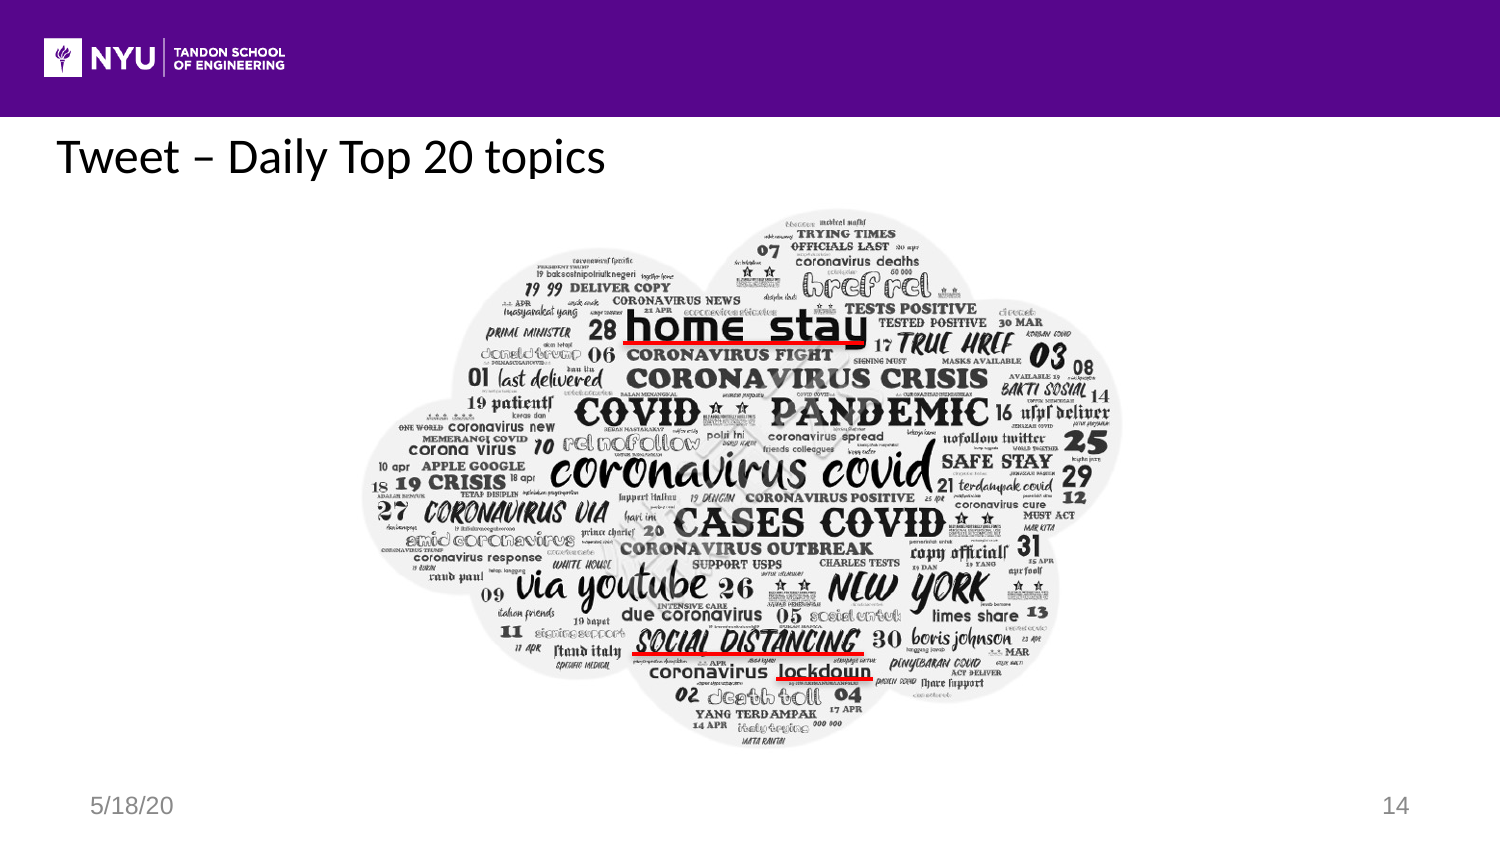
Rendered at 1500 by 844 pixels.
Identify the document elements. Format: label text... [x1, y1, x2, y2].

picture [326, 178, 1180, 783]
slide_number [75, 782, 425, 828]
list Tweet – Daily Top 20 topics [56, 123, 865, 185]
slide_number 14 [1074, 782, 1425, 828]
picture [44, 38, 285, 77]
